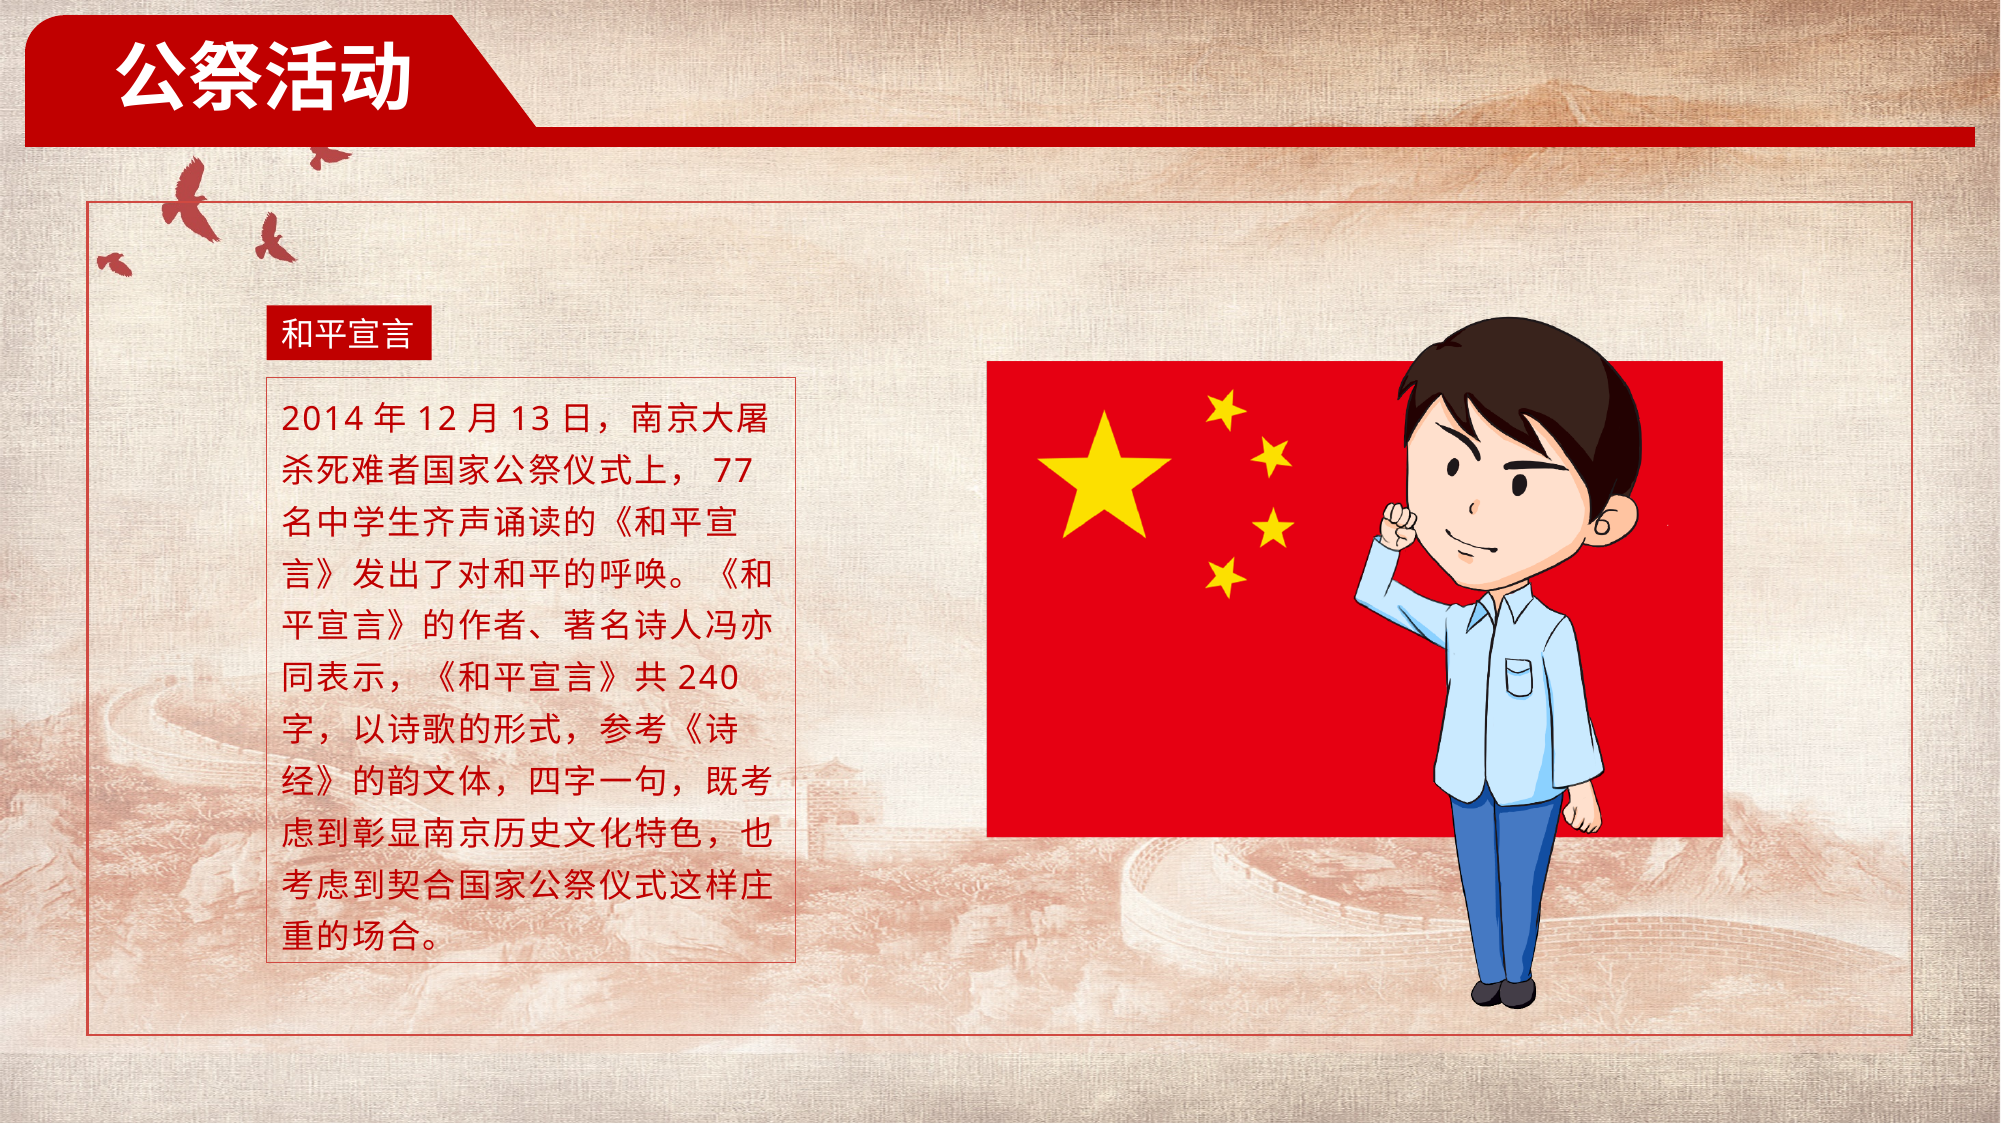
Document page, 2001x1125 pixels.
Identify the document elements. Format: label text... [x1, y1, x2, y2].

text_box 和平宣言 [266, 305, 432, 361]
text_box [25, 44, 537, 142]
text_box [41, 15, 458, 22]
text_box 2014年12月13日，南京大屠杀死难者国家公祭仪式上，77名中学生齐声诵读的《和平宣言》发出了对和平的呼唤。《和平宣言》的作者、著名诗人冯亦同表示，《和平宣言》共240字，以诗歌的形式，参考《诗经》的韵文体，四字一句，既考虑到彰显南京历史文化特色，也考虑到契合国家公祭仪式这样庄重的场合。 [266, 377, 796, 963]
picture [0, 0, 2001, 1125]
text_box 公祭活动 [26, 22, 500, 128]
